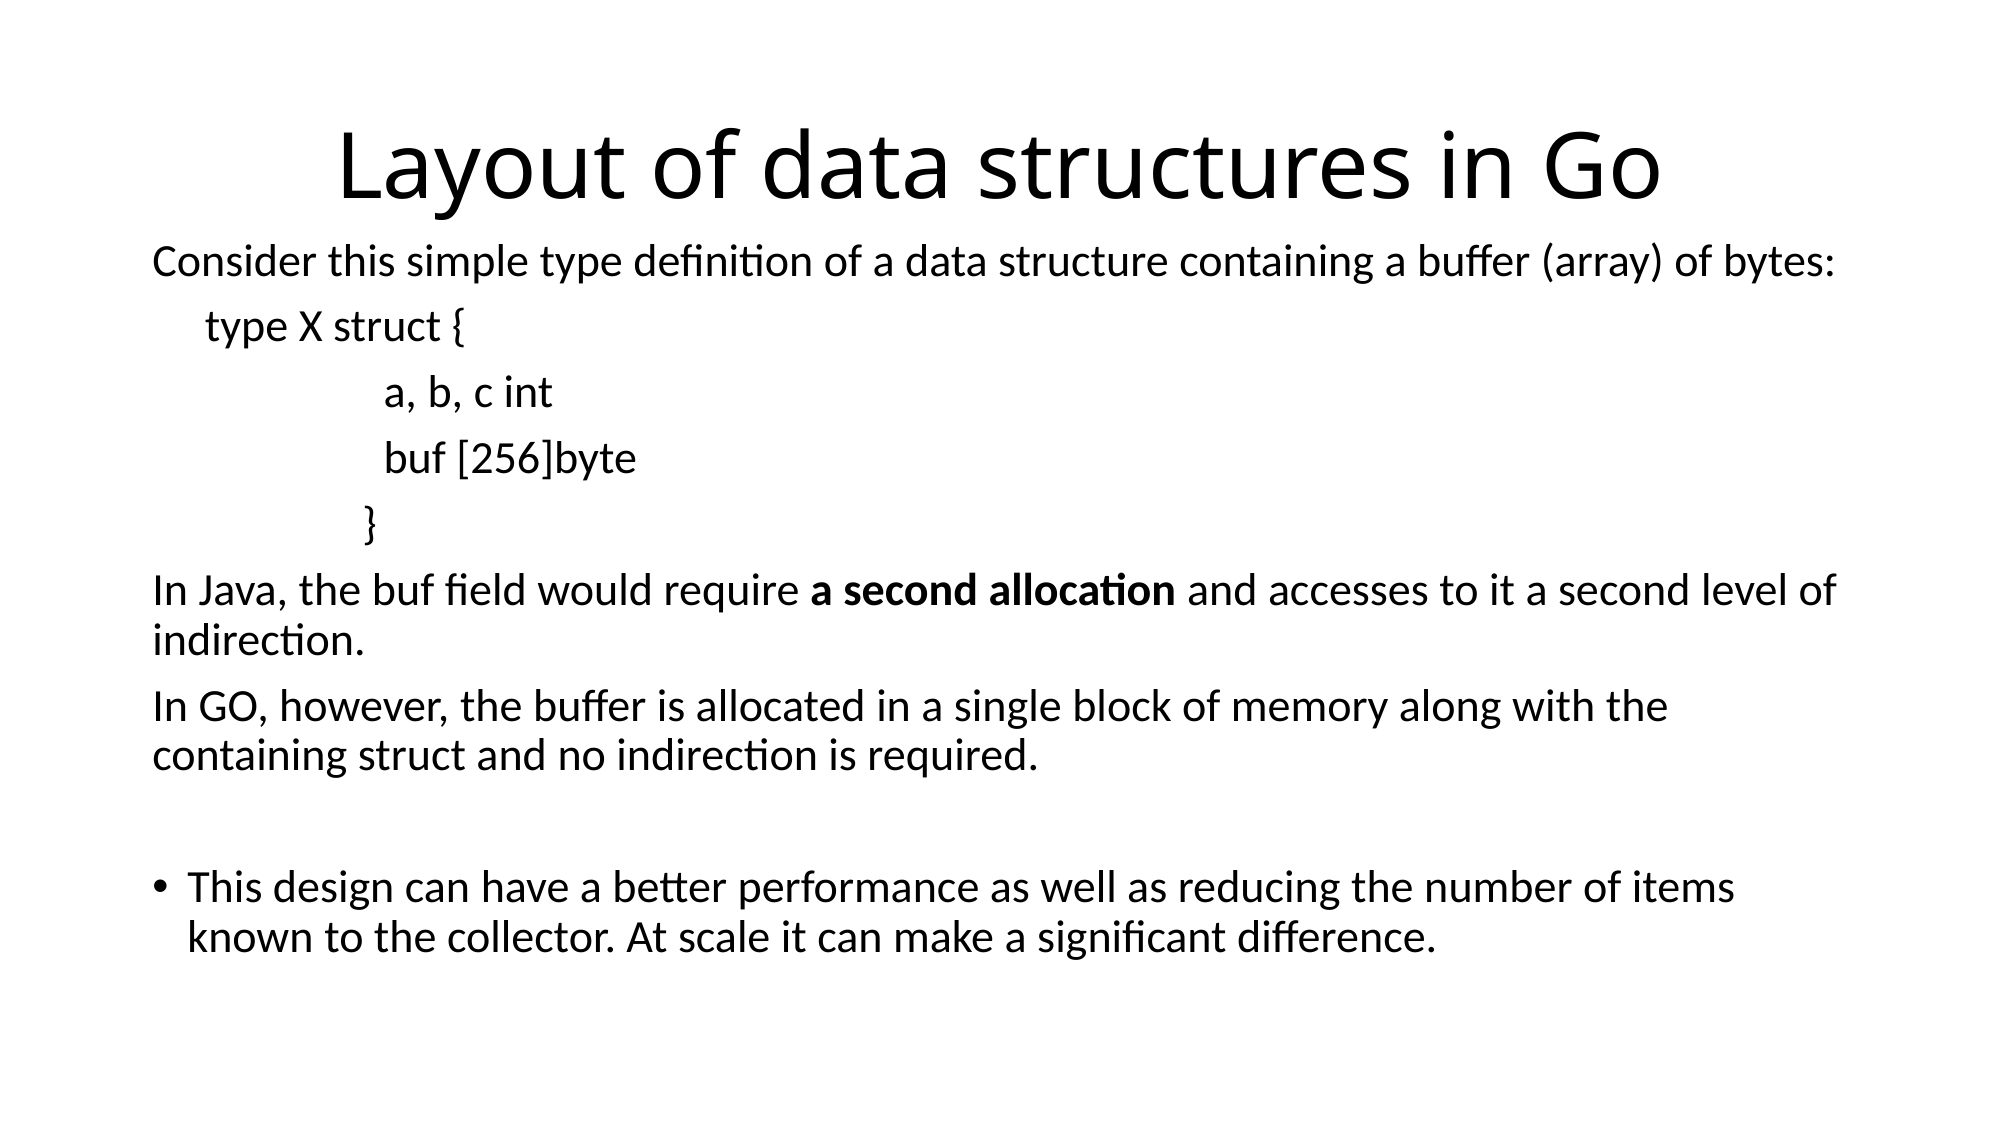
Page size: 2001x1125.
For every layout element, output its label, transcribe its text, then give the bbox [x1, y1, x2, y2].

title Layout of data structures in Go [137, 59, 1863, 228]
list Consider this simple type definition of a data structure containing a buffer (array) of bytes: type X struct { a, b, c int buf [256]byte } In Java, the buf field would require a second allocation and accesses to it a second level of indirection. In GO, however, the buffer is allocated in a single block of memory along with the containing struct and no indirection is required. This design can have a better performance as well as reducing the number of items known to the collector. At scale it can make a significant difference. [137, 228, 1863, 1014]
